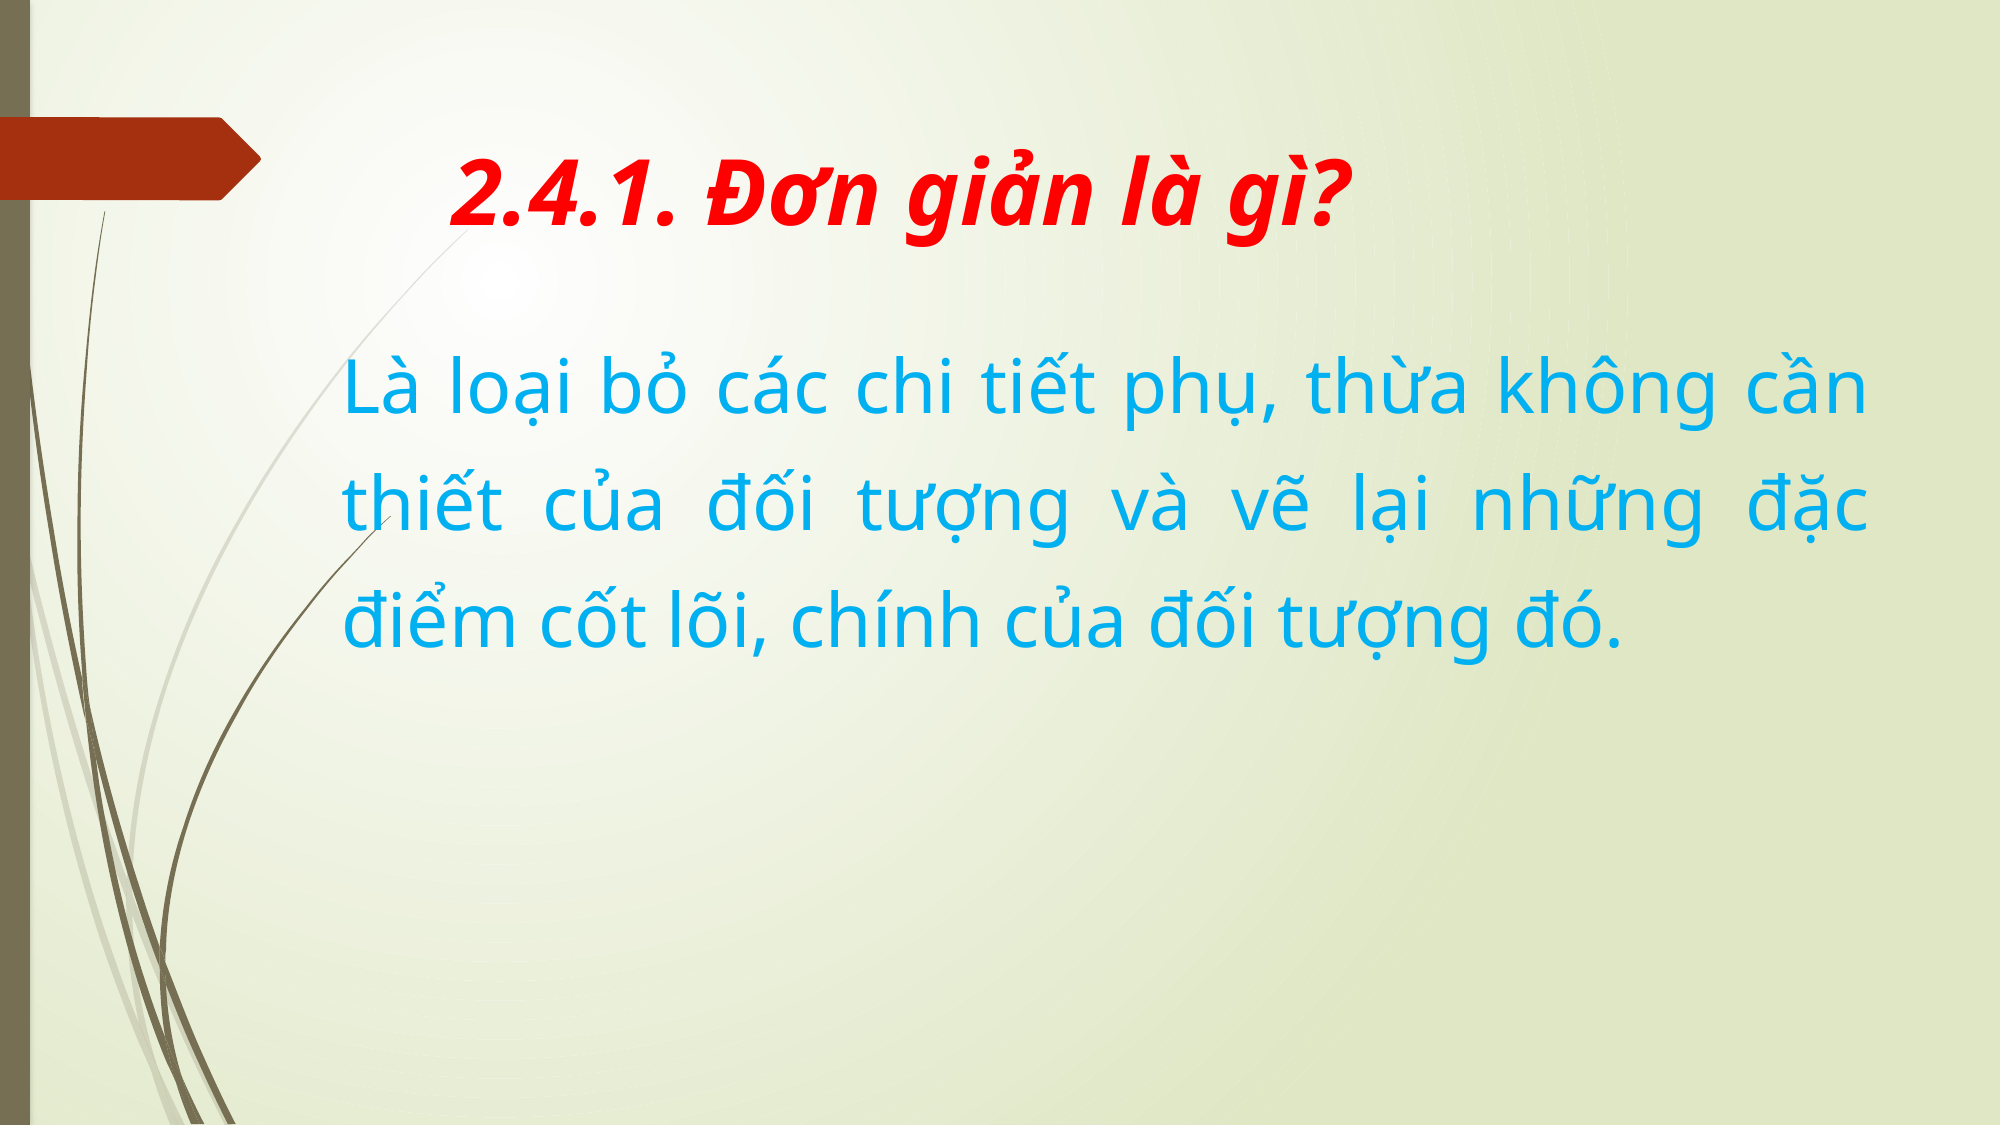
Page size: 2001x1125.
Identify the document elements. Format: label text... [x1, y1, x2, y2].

text_box 2.4.1. Đơn giản là gì? [437, 93, 1782, 251]
text_box Là loại bỏ các chi tiết phụ, thừa không cần thiết của đối tượng và vẽ lại những đặc điểm cốt lõi, chính của đối tượng đó. [326, 303, 1886, 670]
